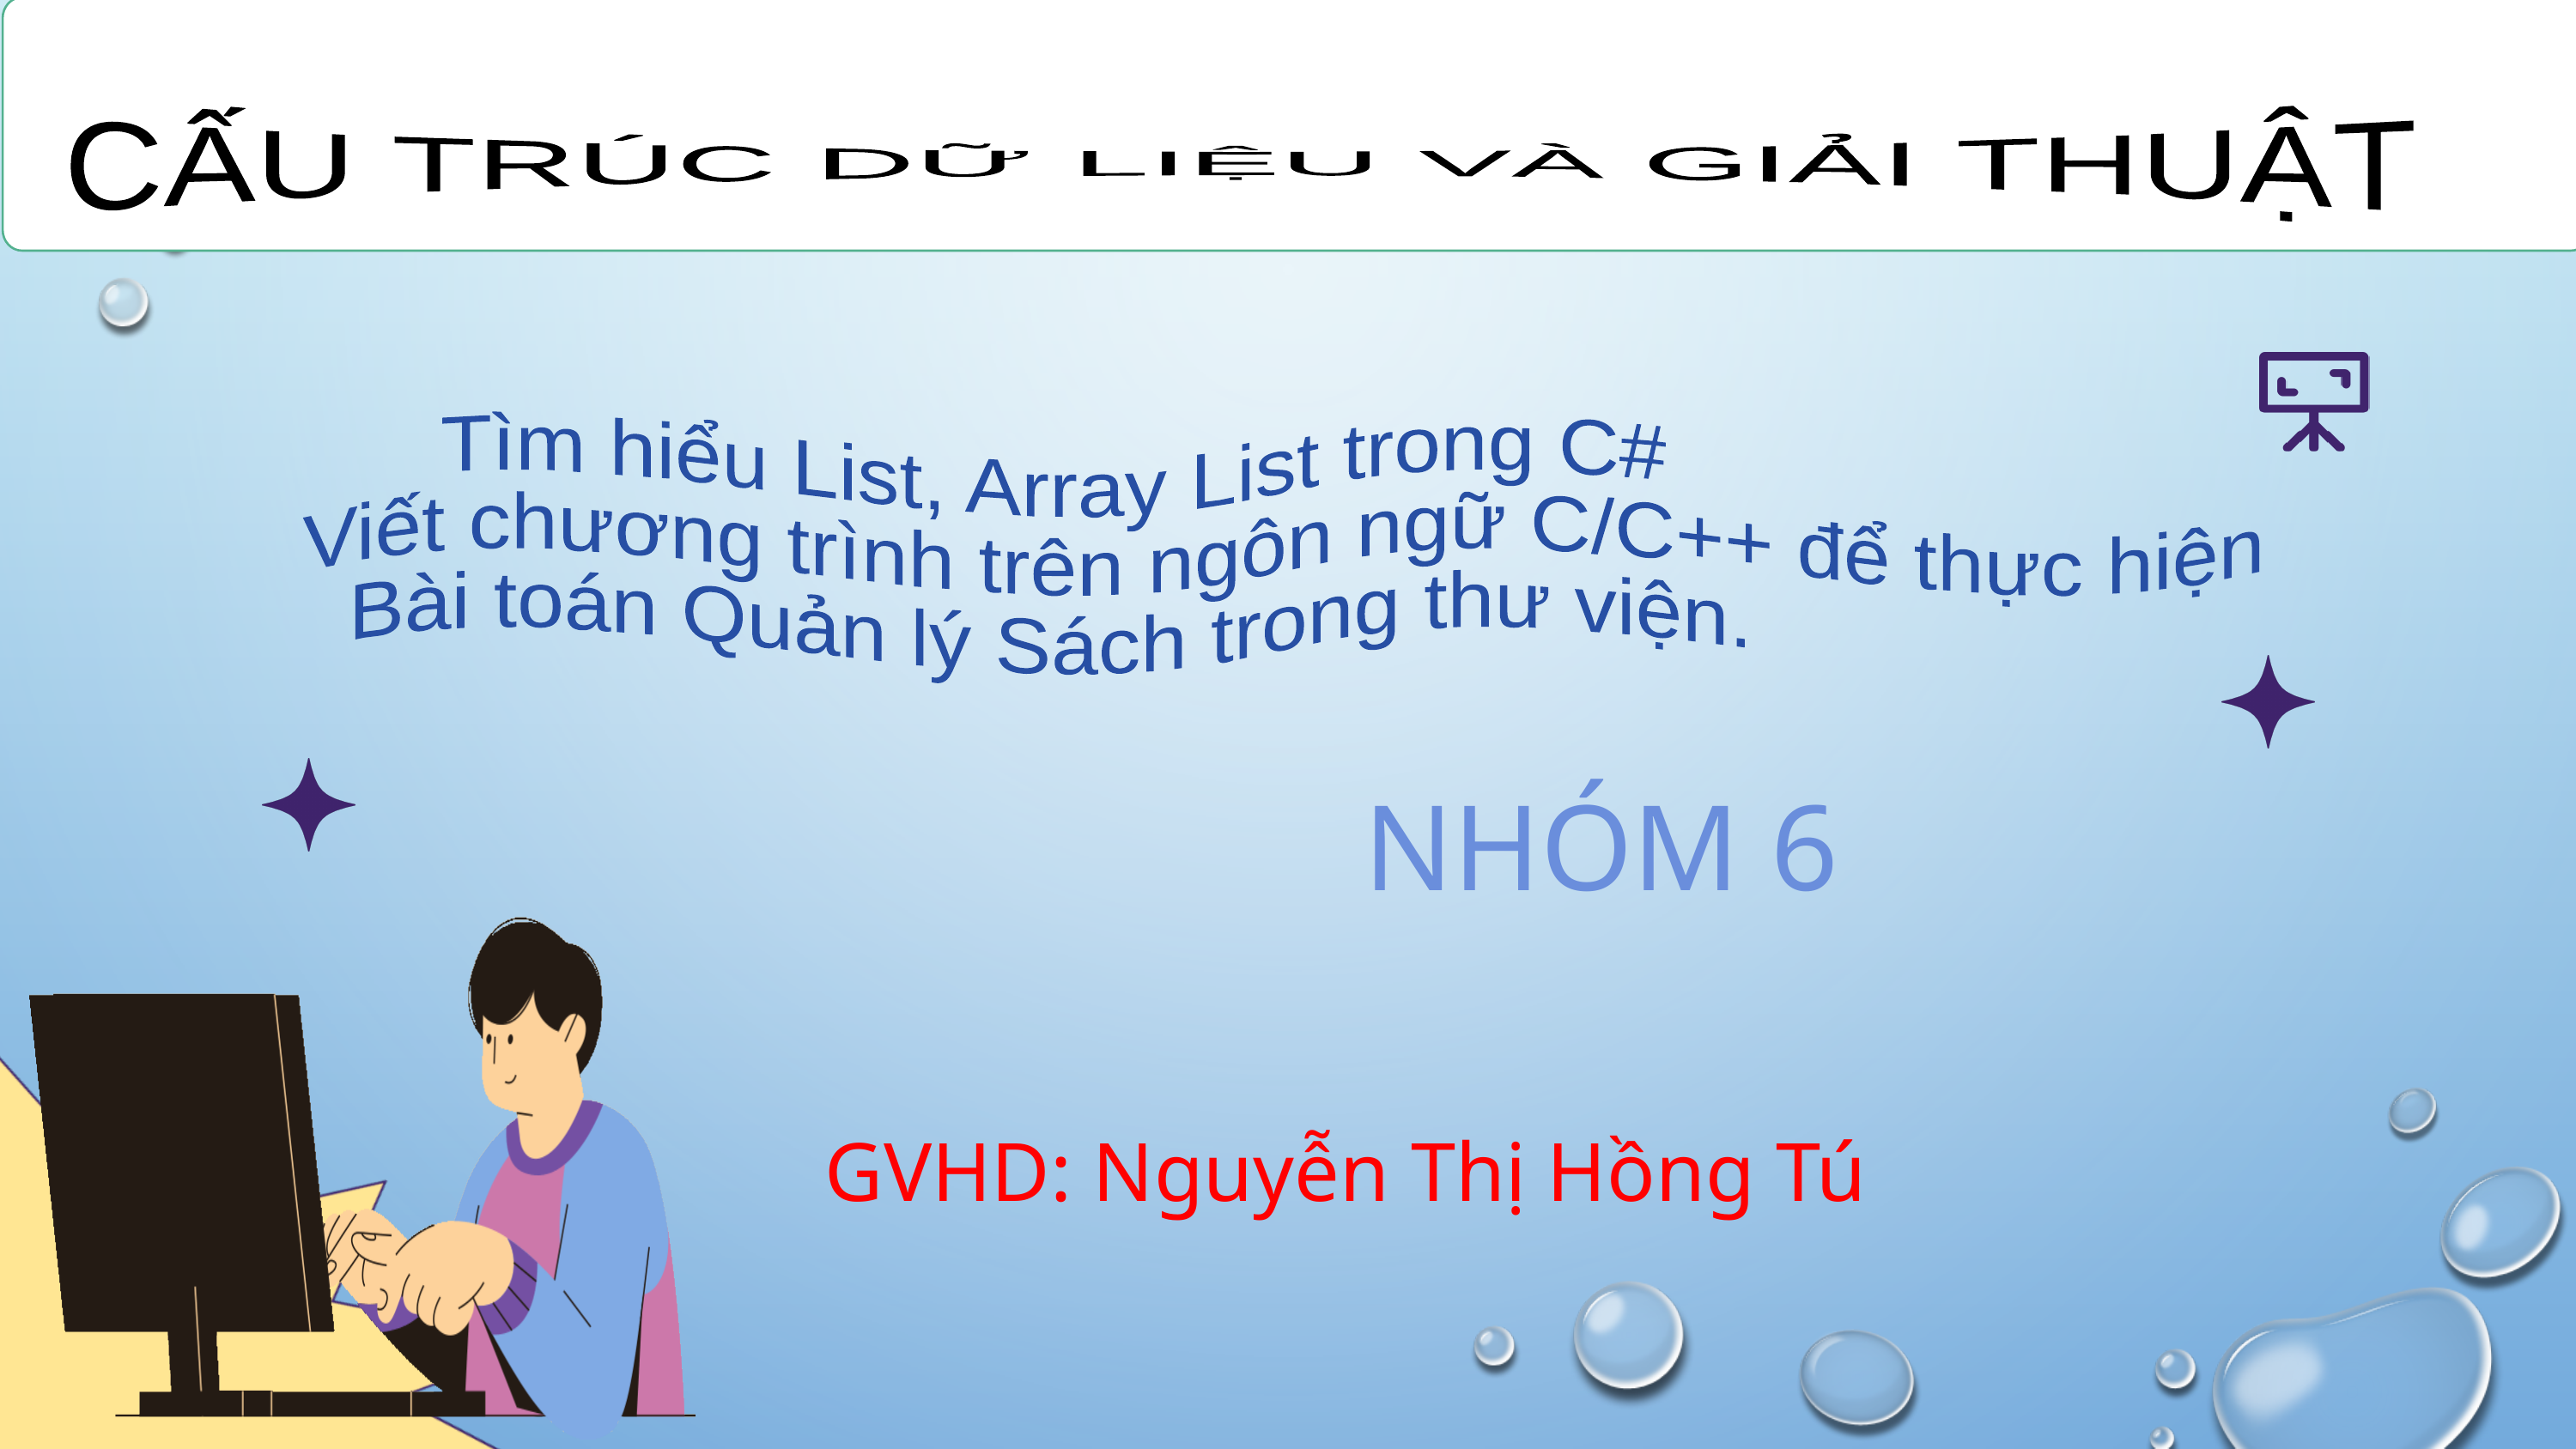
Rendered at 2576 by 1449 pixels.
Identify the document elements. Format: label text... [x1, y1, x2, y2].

picture [2221, 655, 2315, 749]
text_box [106, 550, 2500, 888]
text_box GVHD: Nguyễn Thị Hồng Tú [699, 1105, 2190, 1218]
picture [0, 0, 2576, 1449]
picture [261, 758, 355, 852]
text_box NHÓM 6 [404, 749, 2576, 915]
picture [1943, 534, 1950, 550]
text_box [2, 0, 2576, 252]
